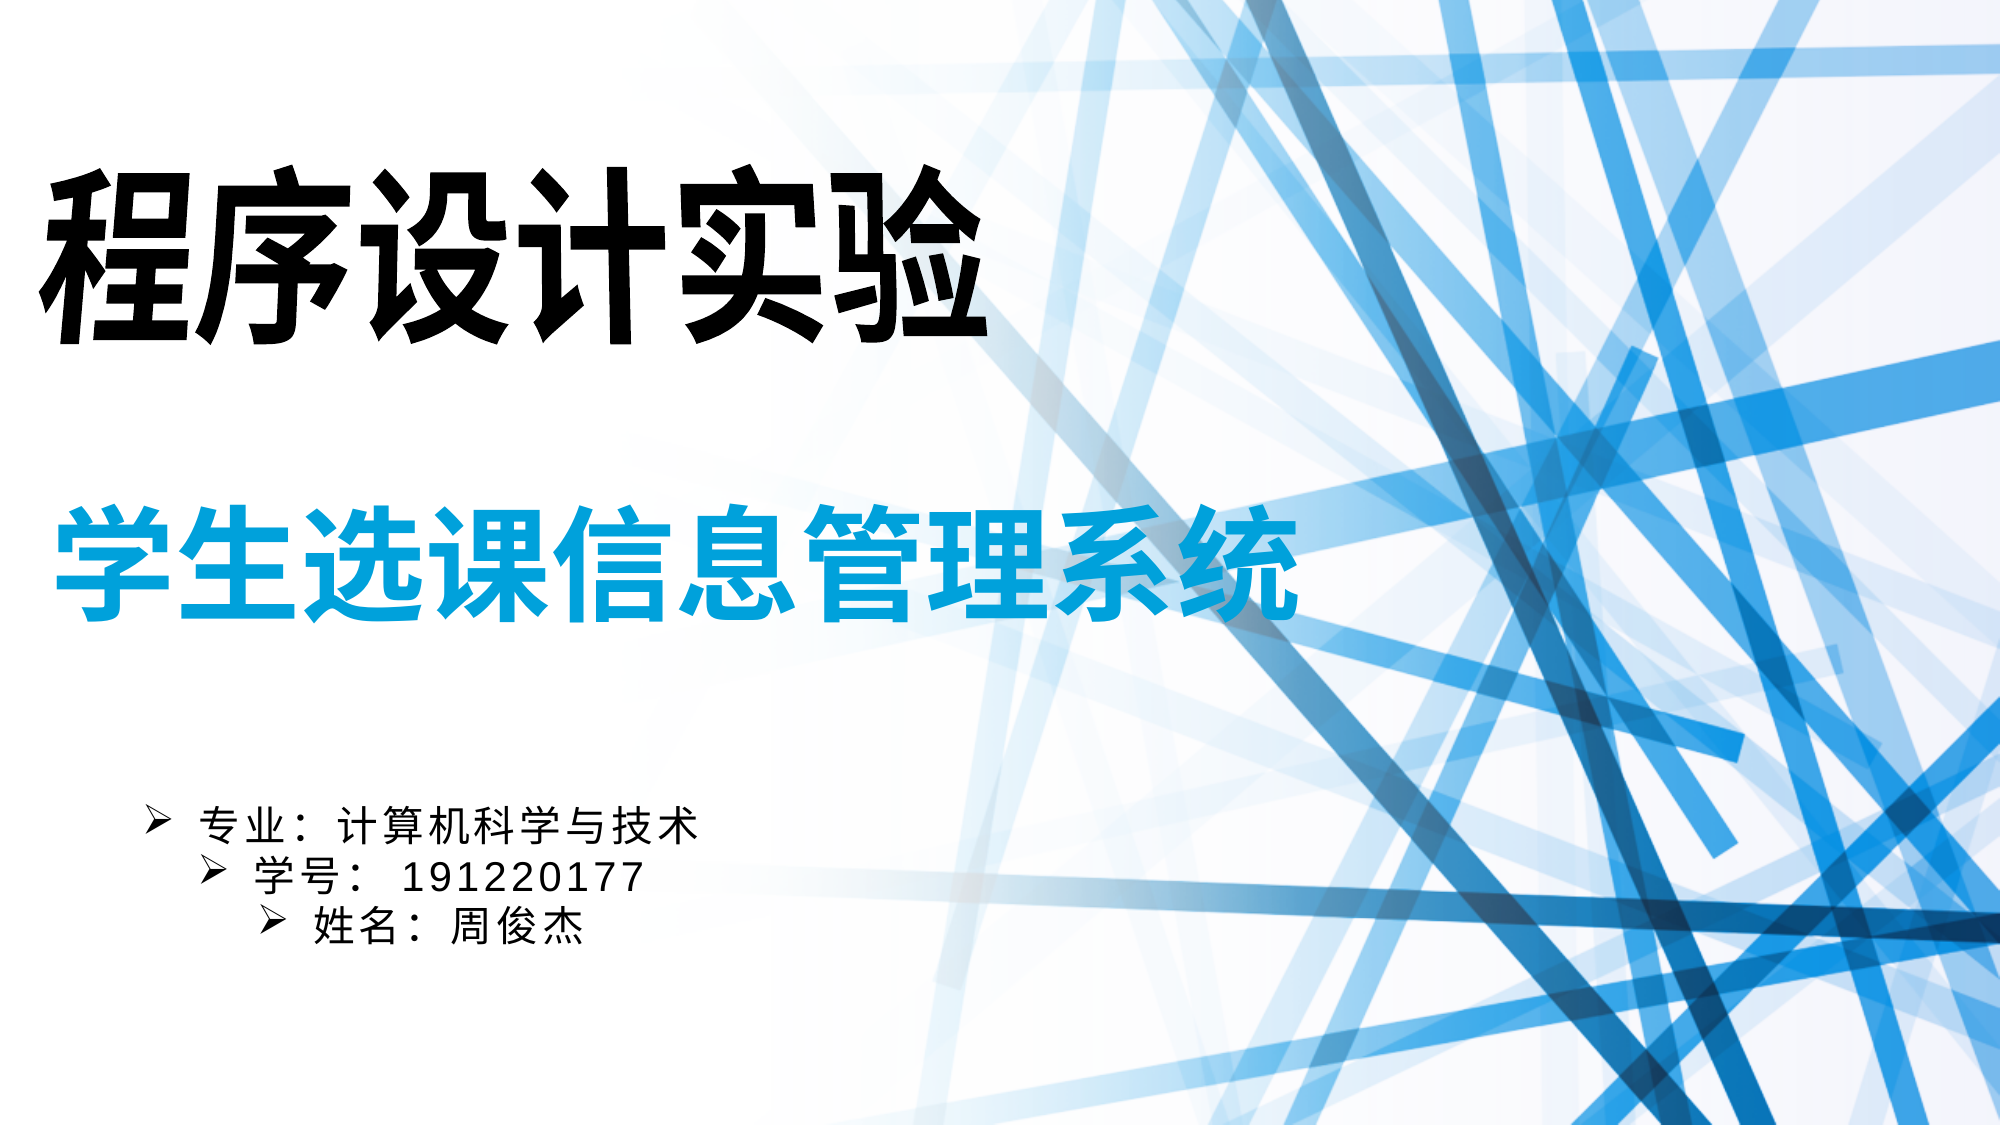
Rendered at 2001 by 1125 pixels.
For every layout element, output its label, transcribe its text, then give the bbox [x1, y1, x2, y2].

text_box 学生选课信息管理系统 [0, 479, 1352, 644]
picture [0, 0, 2000, 1125]
subtitle 专业：计算机科学与技术 学号：191220177 姓名：周俊杰 [107, 799, 735, 1037]
